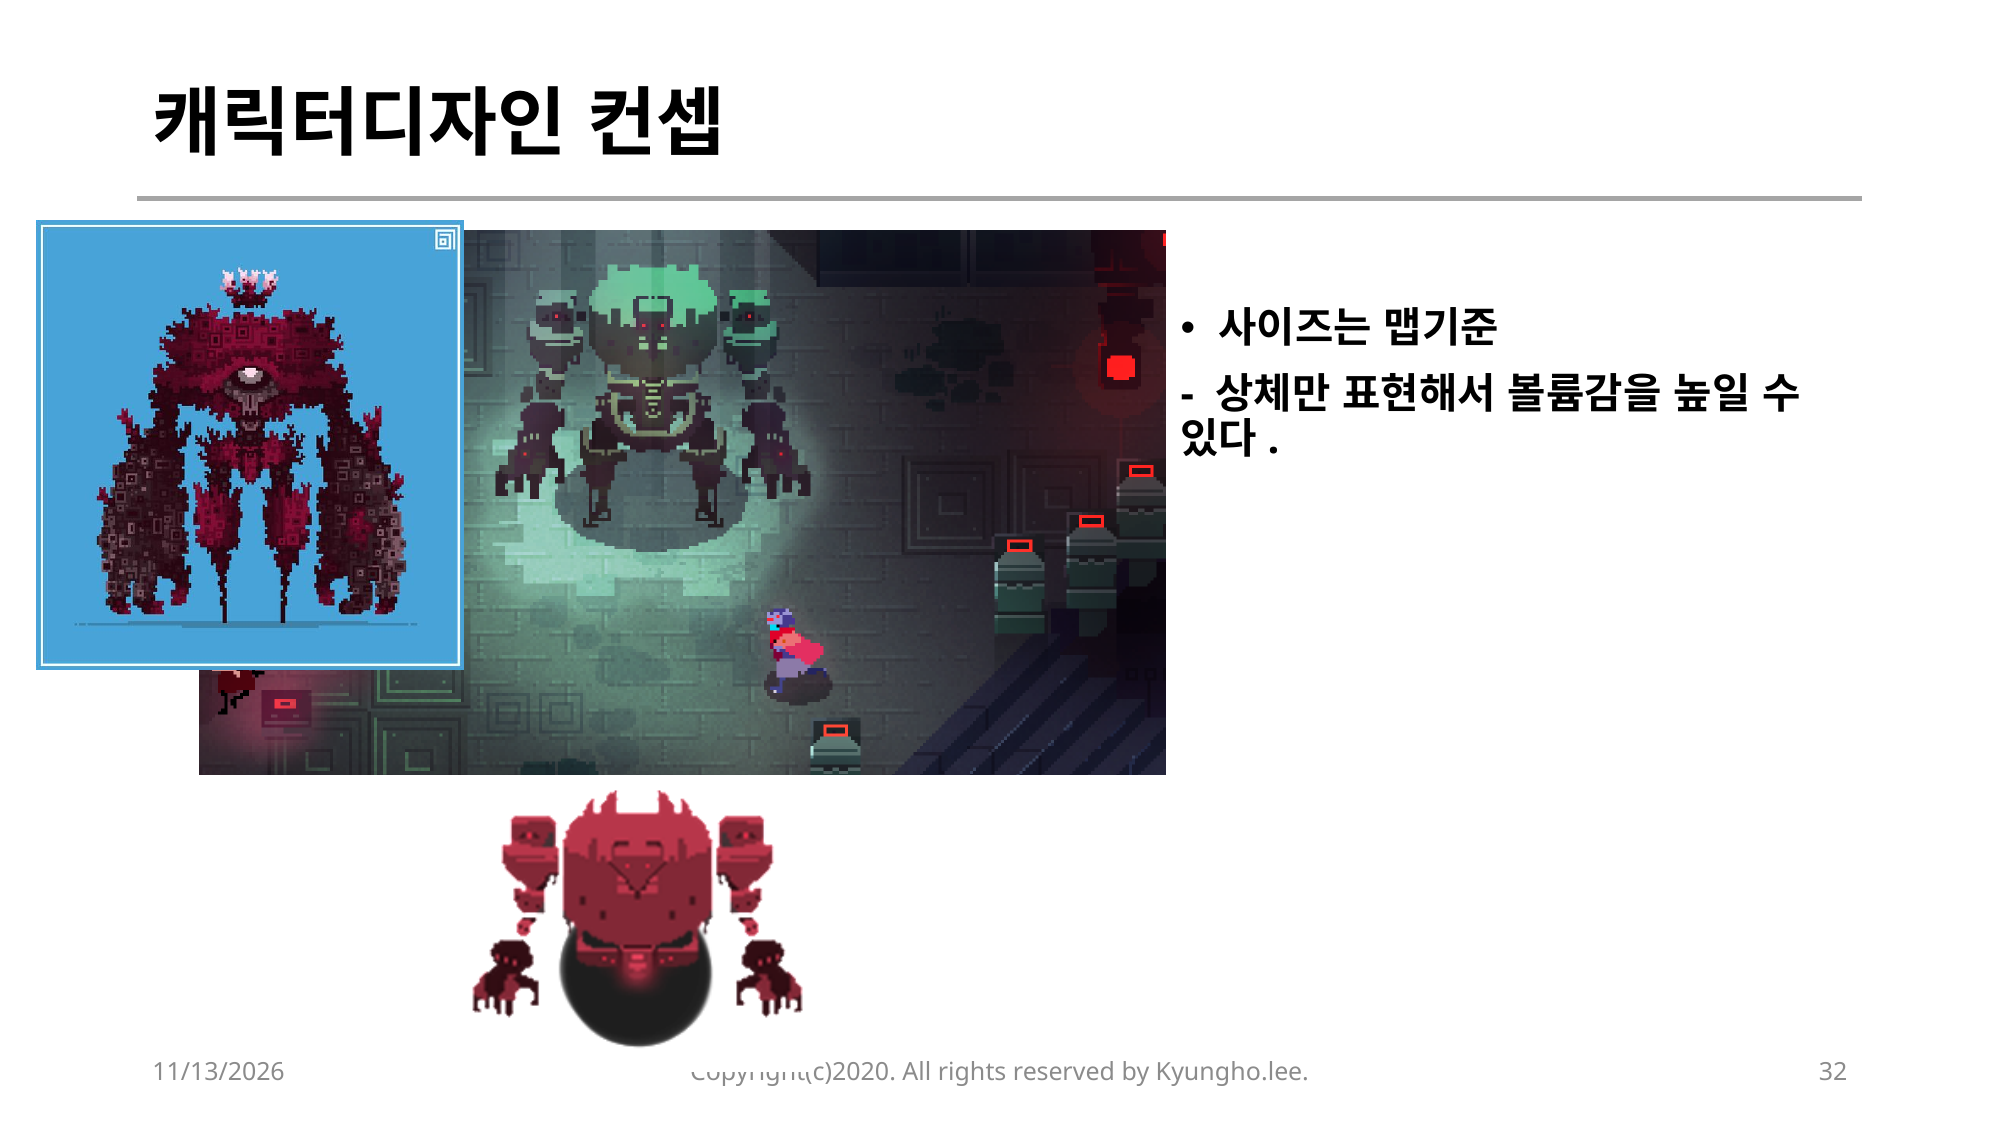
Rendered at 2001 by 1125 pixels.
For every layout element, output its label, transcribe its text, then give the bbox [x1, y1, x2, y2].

list 사이즈는 맵기준 - 상체만 표현해서 볼륨감을 높일 수 있다. [1165, 299, 1863, 1014]
title 캐릭터디자인 컨셉 [137, 59, 1863, 191]
footer Copyright(c)2020. All rights reserved by Kyungho.lee. [662, 1042, 1338, 1103]
picture [36, 220, 1166, 775]
picture [463, 784, 813, 1072]
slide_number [137, 1042, 588, 1103]
slide_number 32 [1412, 1042, 1863, 1103]
